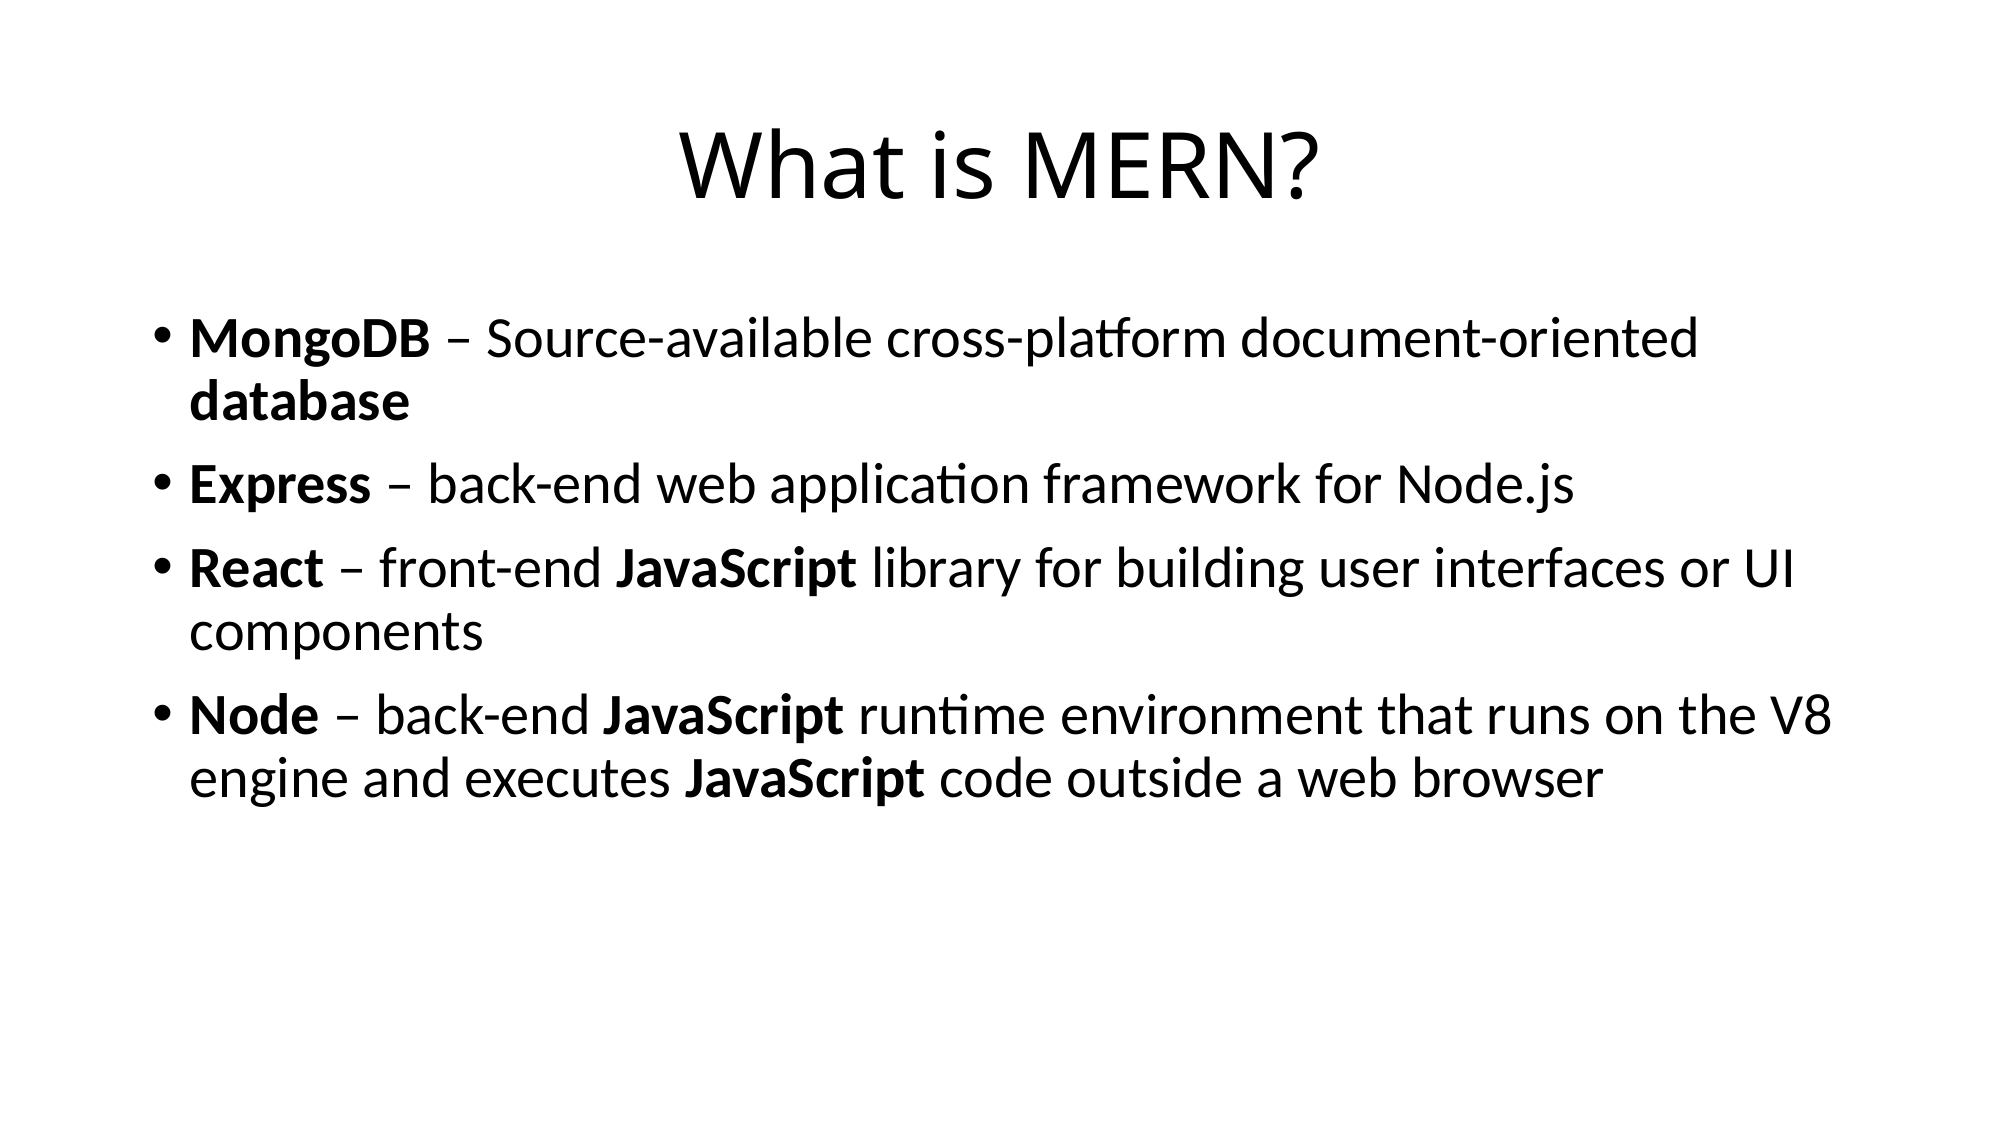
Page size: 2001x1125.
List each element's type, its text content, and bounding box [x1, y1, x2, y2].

list MongoDB – Source-available cross-platform document-oriented database Express – back-end web application framework for Node.js React – front-end JavaScript library for building user interfaces or UI components Node – back-end JavaScript runtime environment that runs on the V8 engine and executes JavaScript code outside a web browser [137, 299, 1863, 1014]
title What is MERN? [137, 59, 1863, 278]
